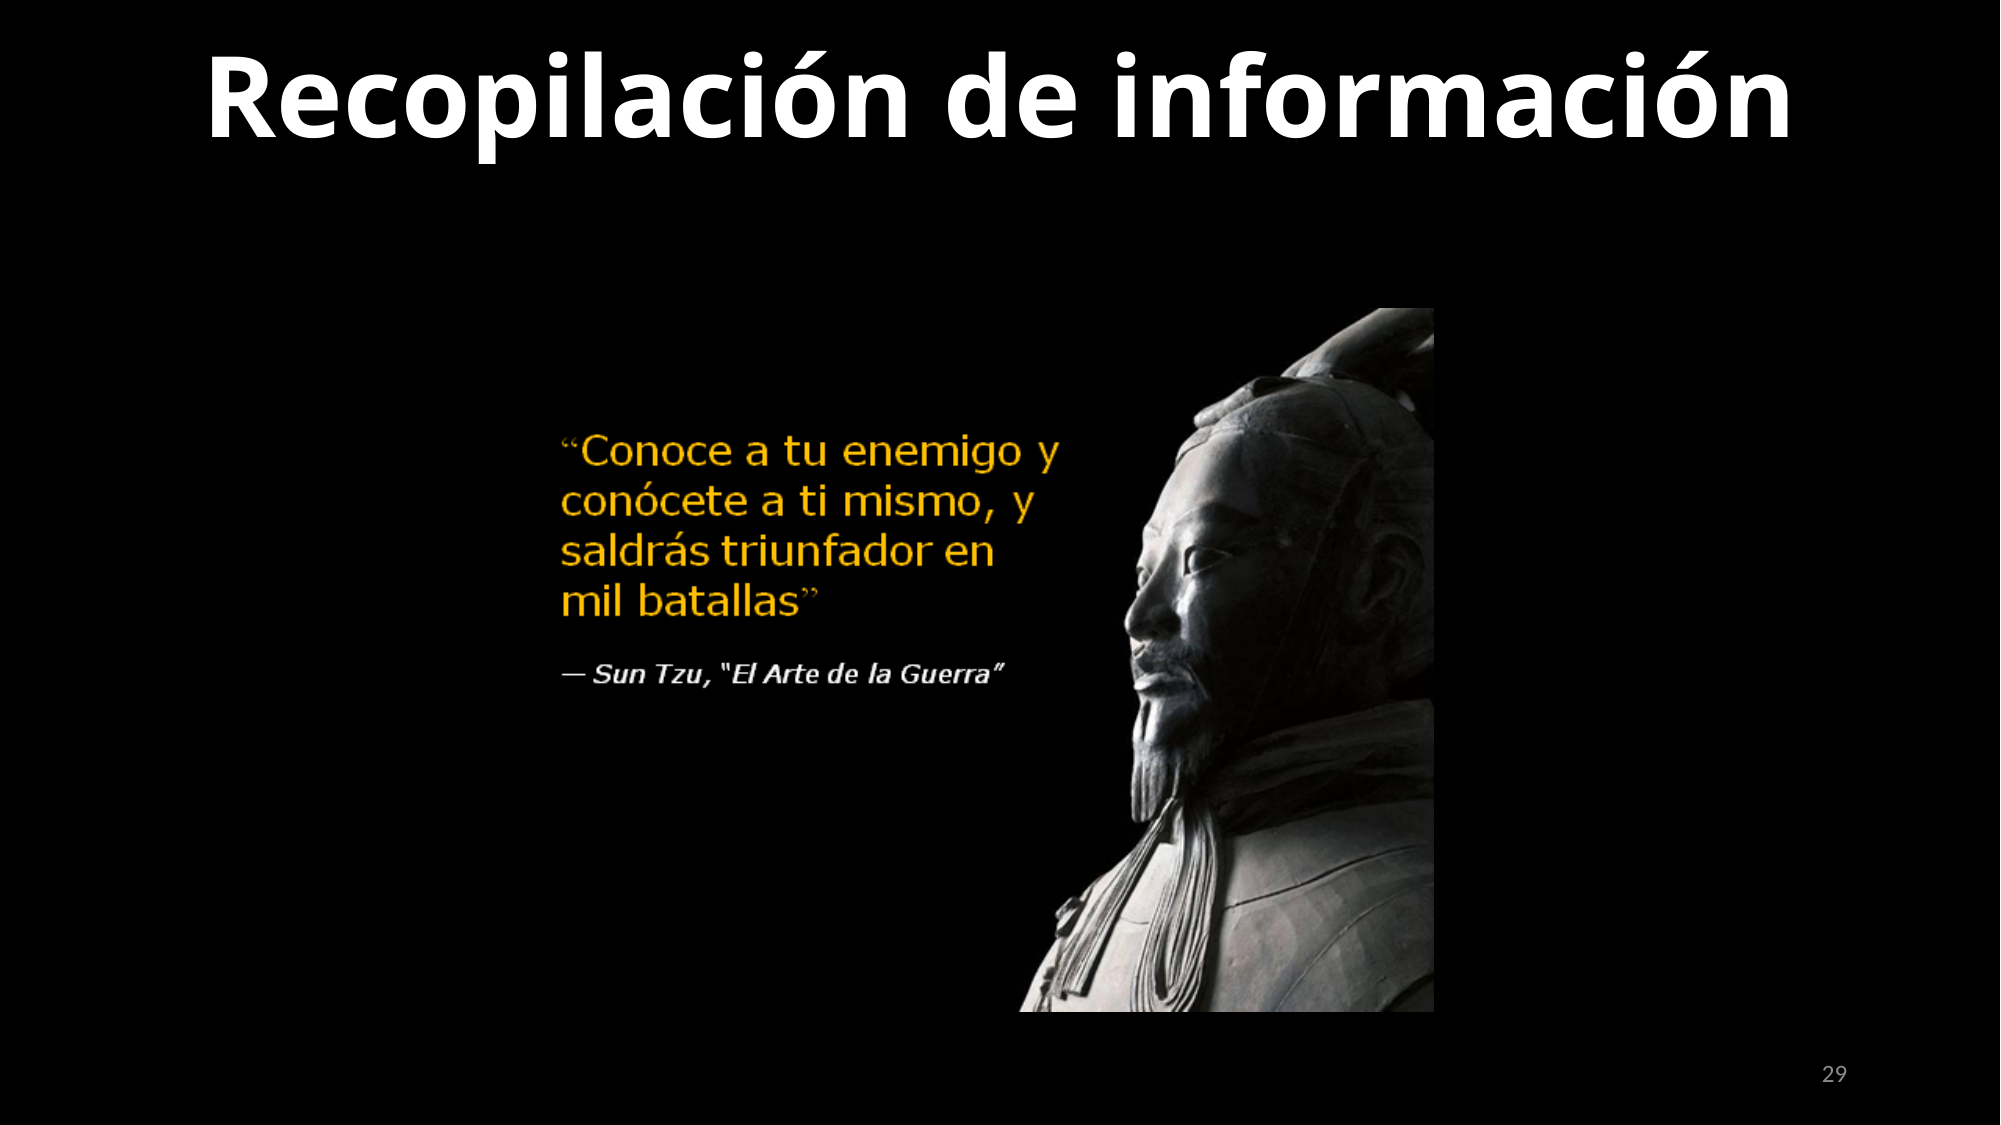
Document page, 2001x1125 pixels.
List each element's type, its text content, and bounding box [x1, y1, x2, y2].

picture [495, 308, 1434, 1012]
slide_number 29 [1412, 1042, 1863, 1103]
text_box Recopilación de información [0, 17, 2000, 167]
